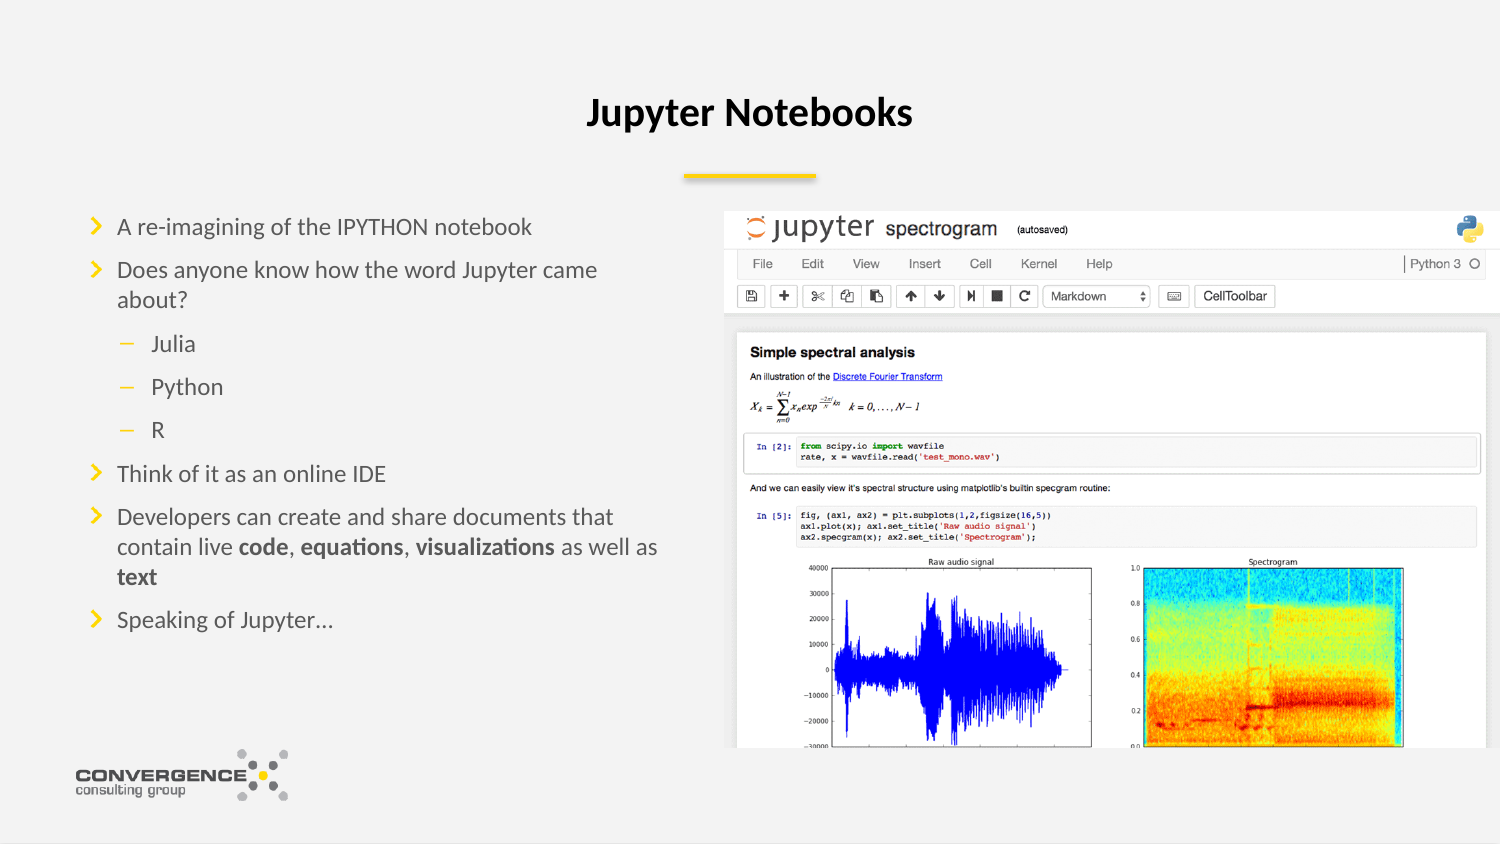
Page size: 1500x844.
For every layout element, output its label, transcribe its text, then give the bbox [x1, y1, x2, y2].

picture [723, 210, 1500, 749]
list A re-imagining of the IPYTHON notebook Does anyone know how the word Jupyter came about? Julia Python R Think of it as an online IDE Developers can create and share documents that contain live code, equations, visualizations as well as text Speaking of Jupyter… [75, 203, 681, 639]
title Jupyter Notebooks [75, 77, 1425, 165]
picture [90, 260, 102, 278]
picture [90, 506, 102, 524]
picture [90, 216, 102, 235]
picture [90, 609, 102, 628]
picture [90, 463, 102, 481]
picture [75, 749, 288, 801]
